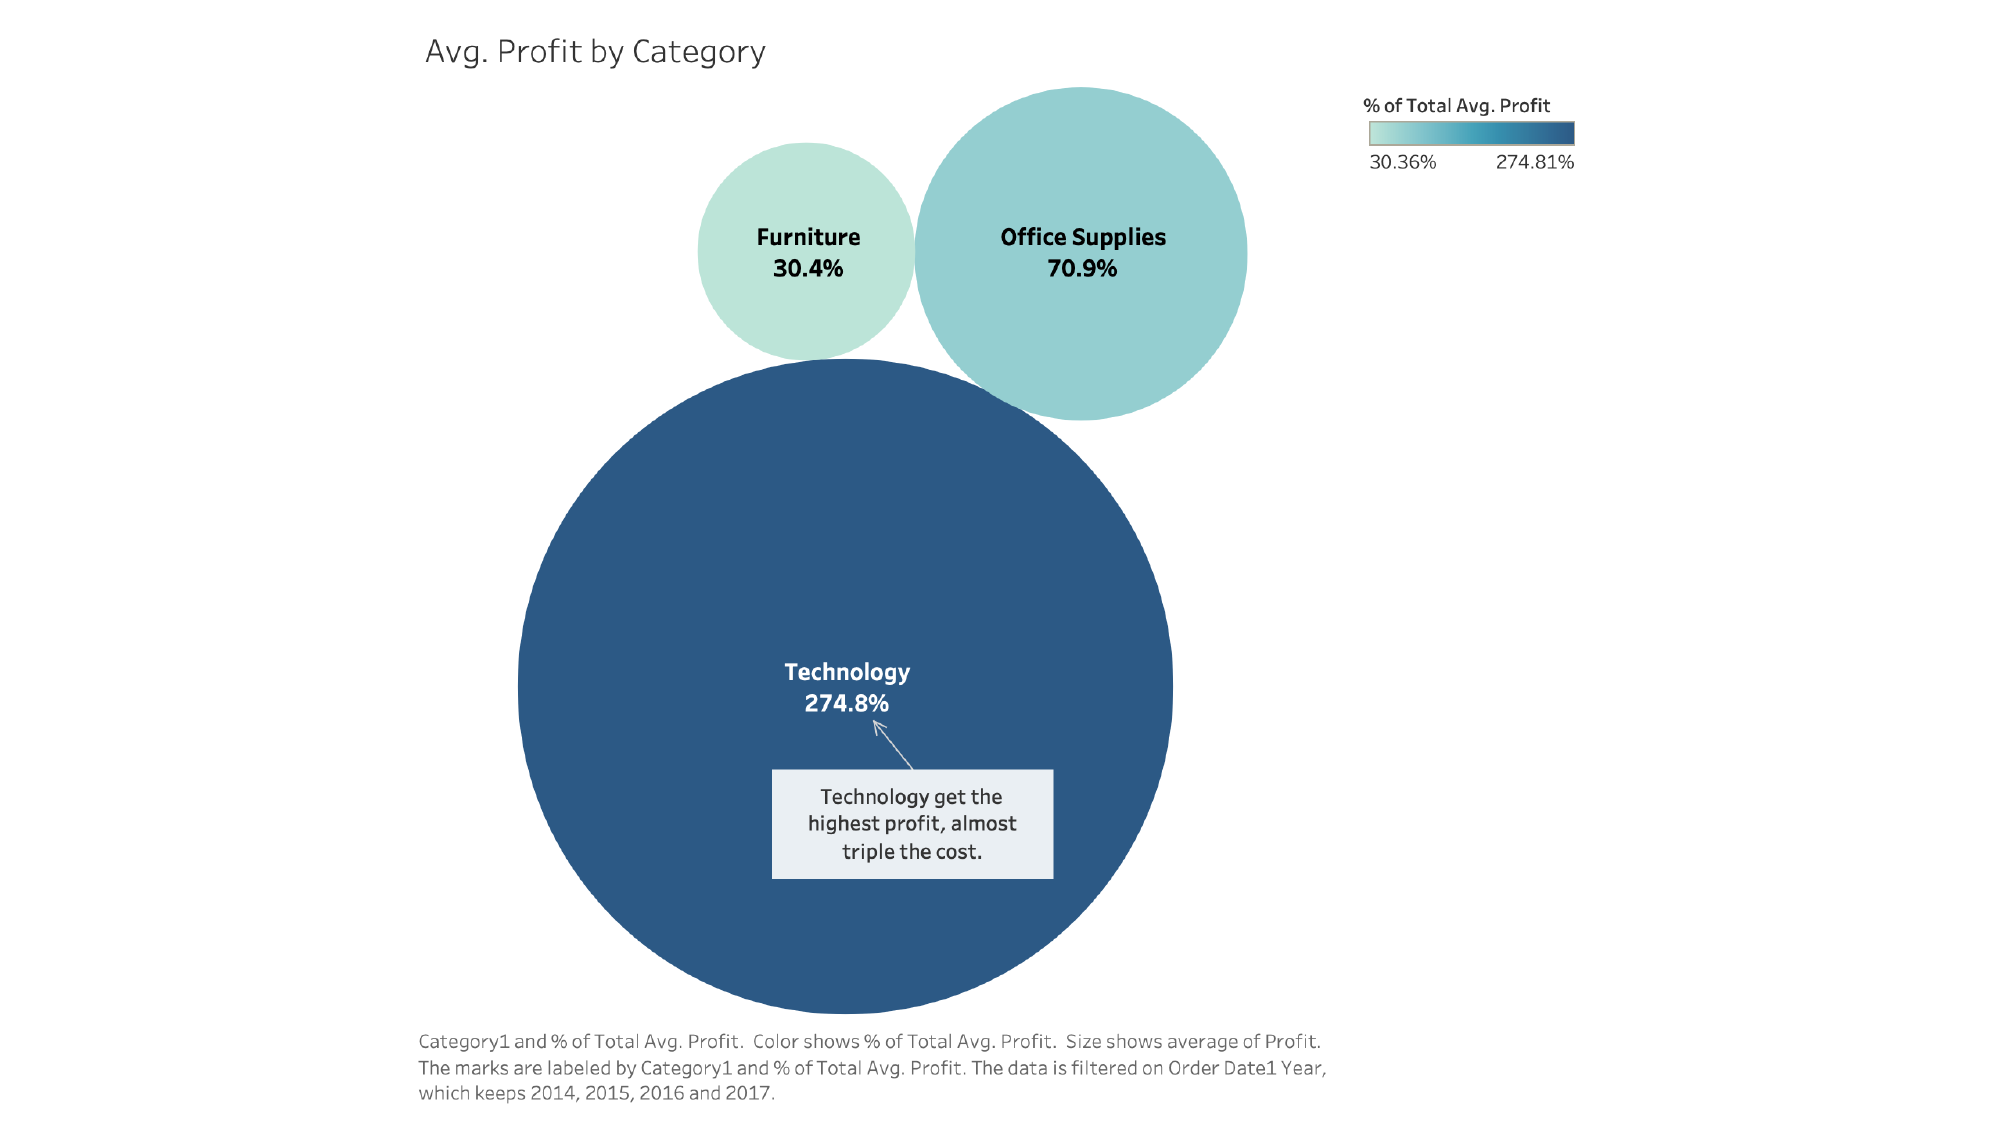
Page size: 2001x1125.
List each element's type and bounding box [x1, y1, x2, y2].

picture [418, 18, 1582, 1107]
